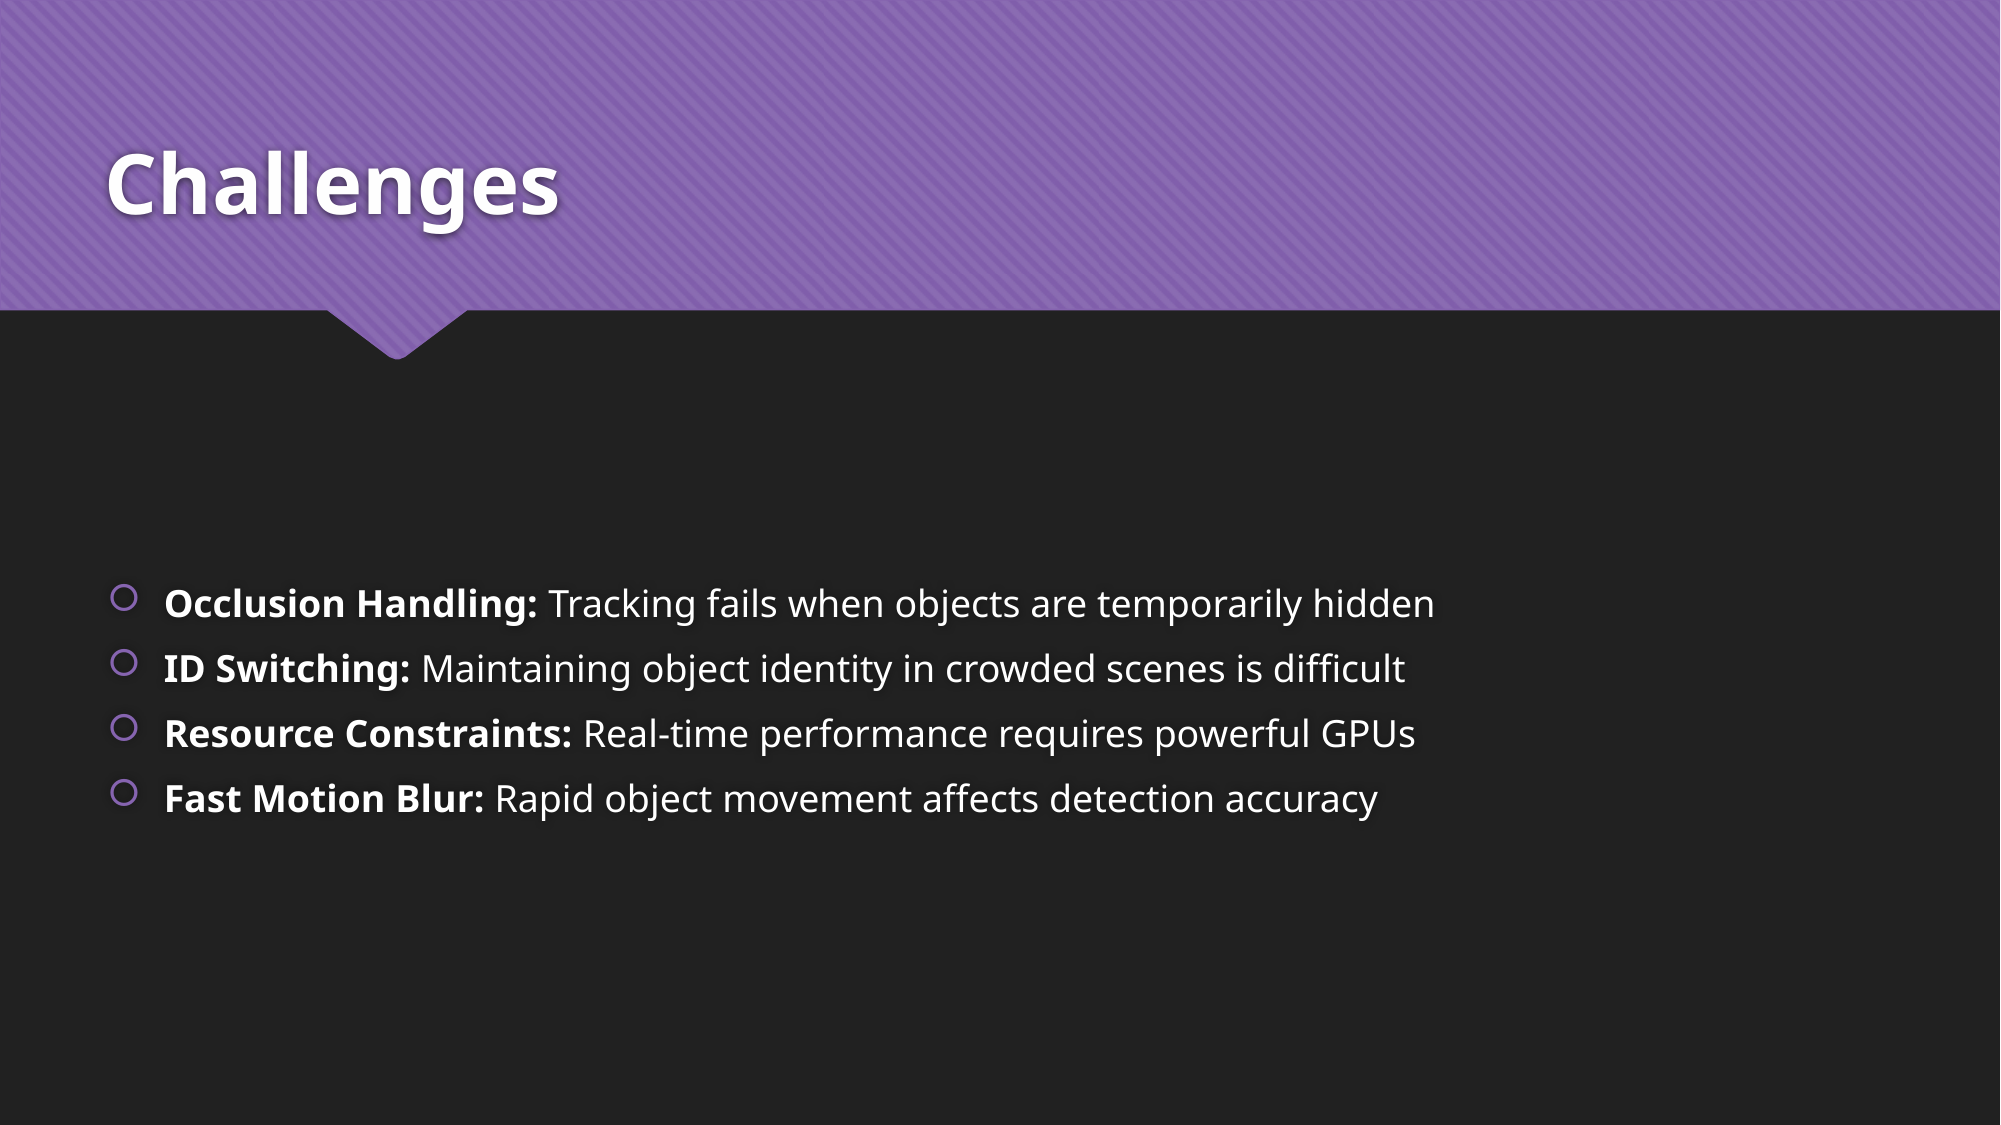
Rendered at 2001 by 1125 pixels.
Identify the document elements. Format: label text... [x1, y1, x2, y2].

title Challenges [89, 79, 1824, 239]
list Occlusion Handling: Tracking fails when objects are temporarily hidden ID Switching: Maintaining object identity in crowded scenes is difficult Resource Constraints: Real-time performance requires powerful GPUs Fast Motion Blur: Rapid object movement affects detection accuracy [92, 383, 1824, 1125]
